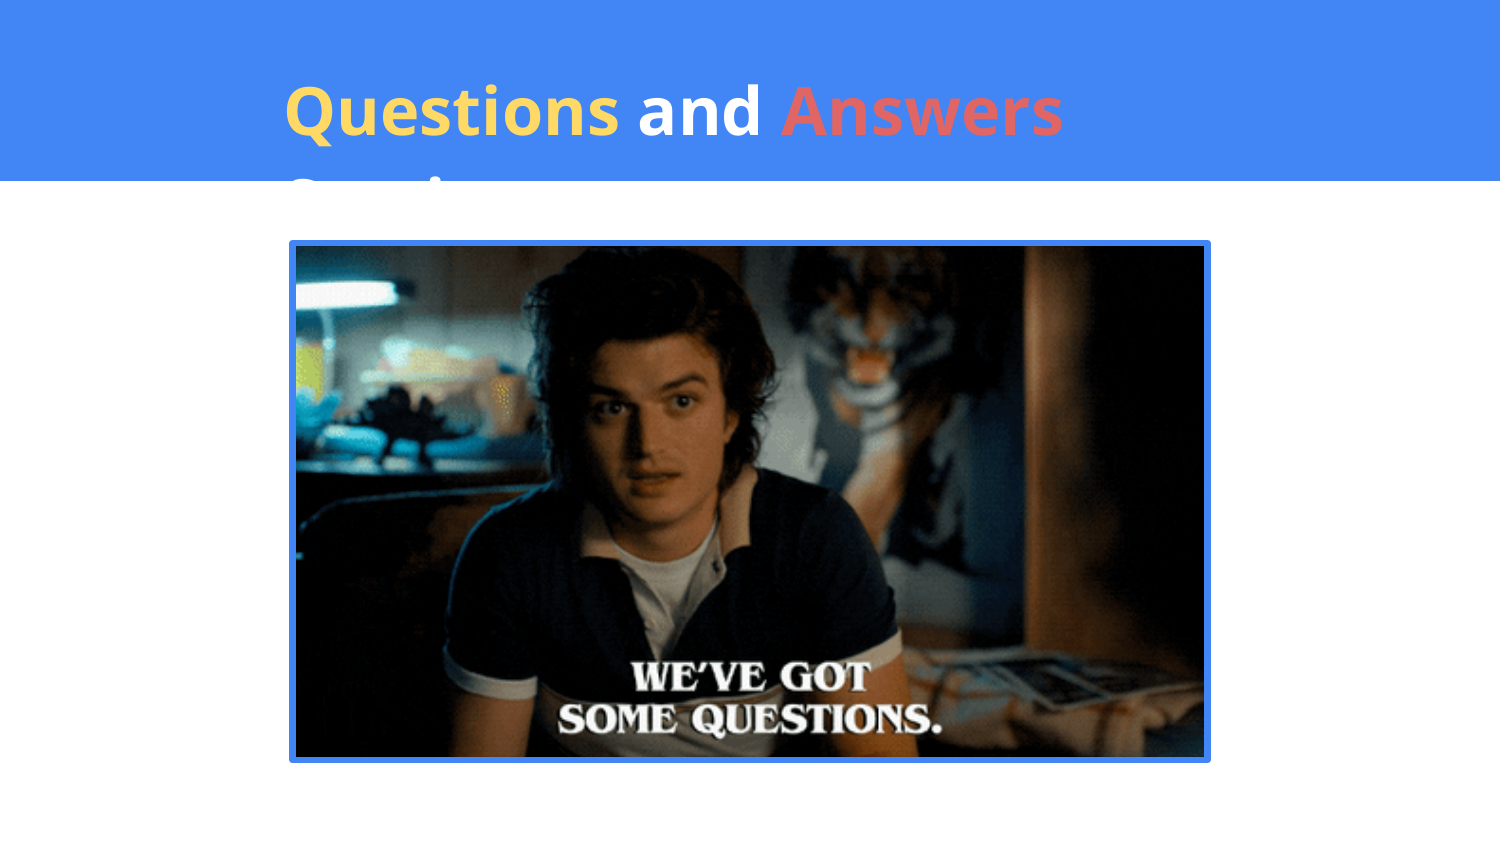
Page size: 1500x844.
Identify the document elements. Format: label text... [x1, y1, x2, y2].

text_box [0, 0, 1500, 181]
picture [295, 245, 1205, 758]
text_box Questions and Answers Session [268, 41, 1232, 155]
